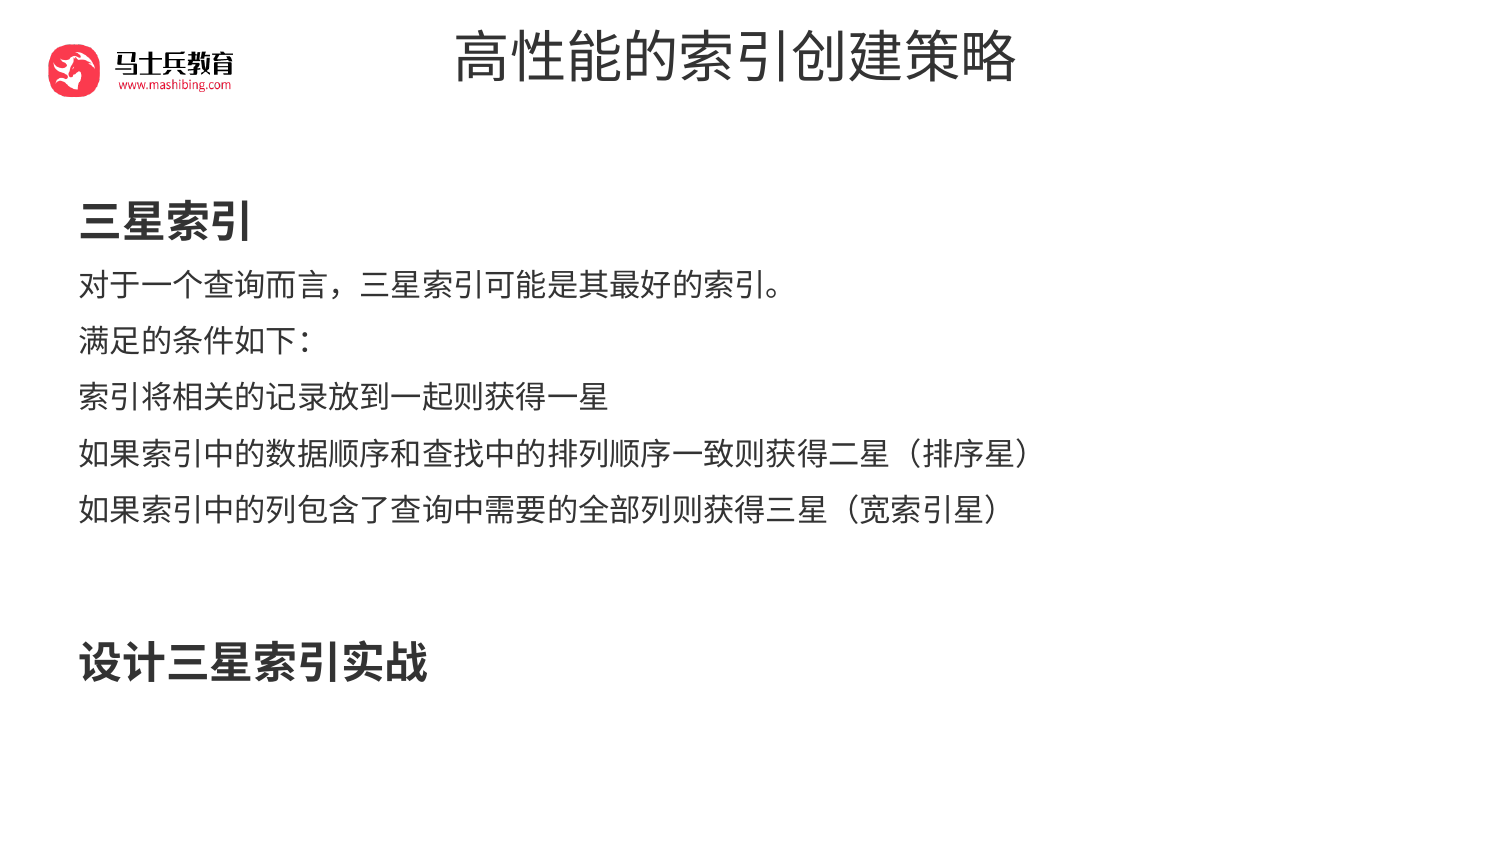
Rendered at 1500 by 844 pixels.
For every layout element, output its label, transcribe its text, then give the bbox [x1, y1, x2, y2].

text_box 设计三星索引实战 [63, 611, 1407, 705]
picture [46, 43, 233, 98]
text_box 三星索引 对于一个查询而言，三星索引可能是其最好的索引。 满足的条件如下： 索引将相关的记录放到一起则获得一星 如果索引中的数据顺序和查找中的排列顺序一致则获得二星（排序星） 如果索引中的列包含了查询中需要的全部列则获得三星（宽索引星） [63, 133, 1407, 563]
text_box 高性能的索引创建策略 [376, 0, 1094, 111]
